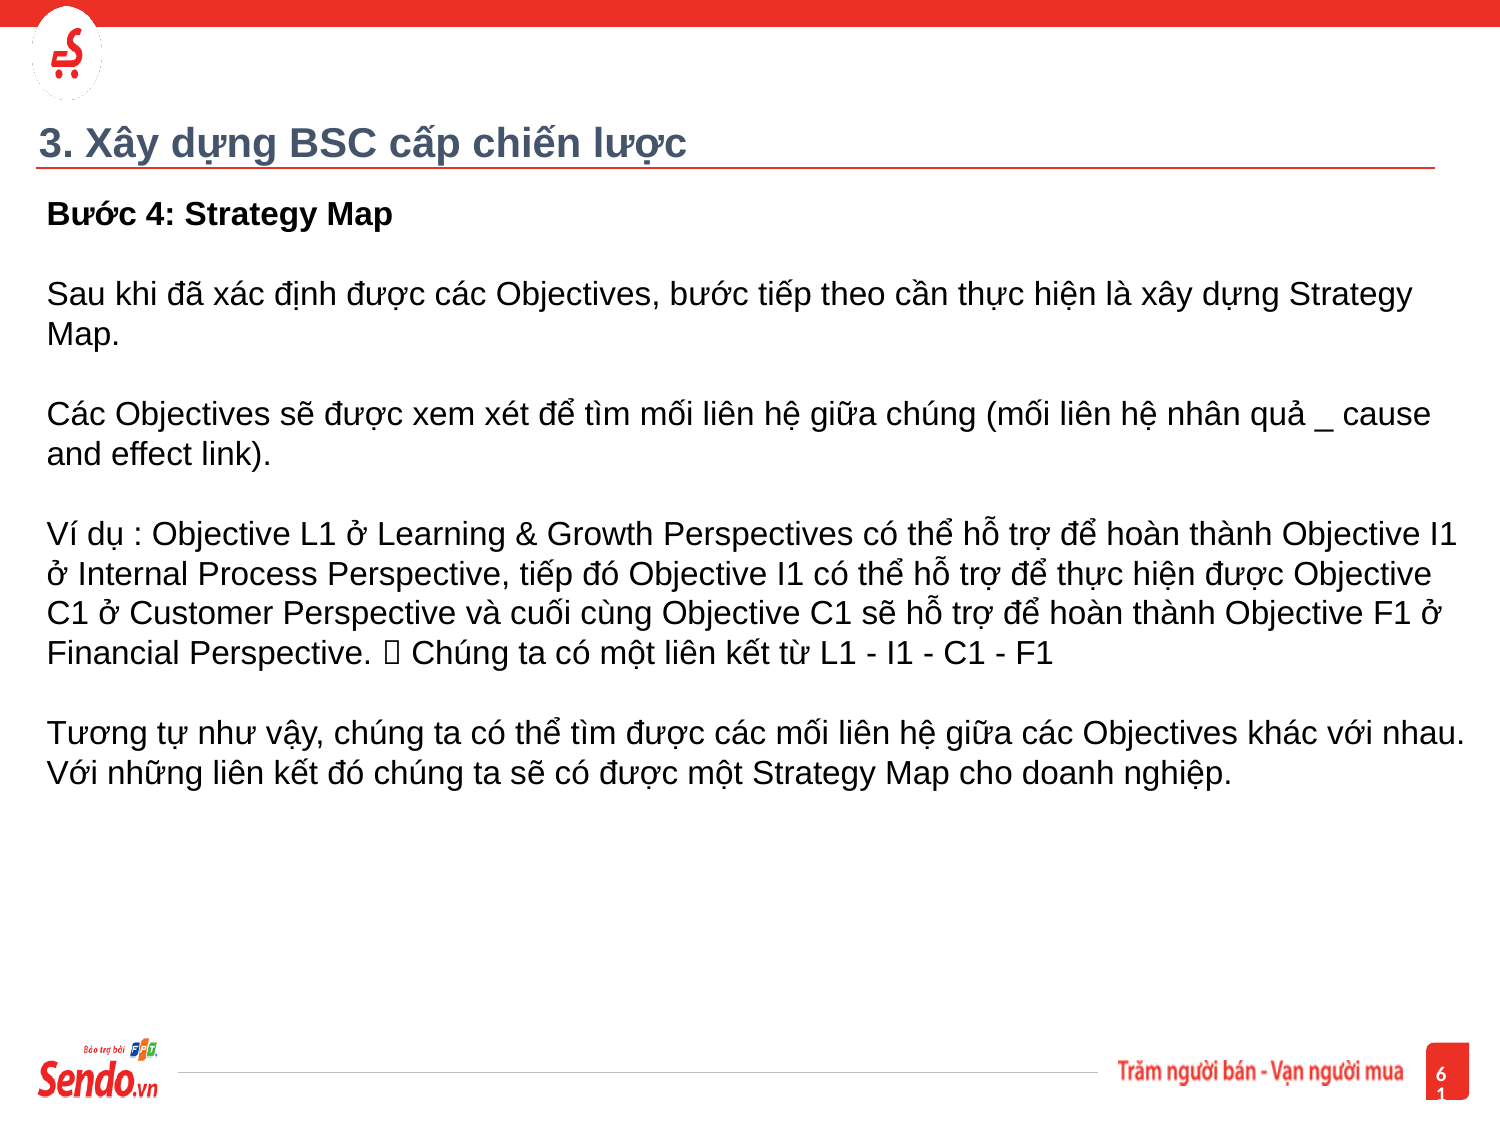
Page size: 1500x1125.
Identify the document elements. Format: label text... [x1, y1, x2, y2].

text_box Bước 4: Strategy Map Sau khi đã xác định được các Objectives, bước tiếp theo cần thực hiện là xây dựng Strategy Map. Các Objectives sẽ được xem xét để tìm mối liên hệ giữa chúng (mối liên hệ nhân quả _ cause and effect link). Ví dụ : Objective L1 ở Learning & Growth Perspectives có thể hỗ trợ để hoàn thành Objective I1 ở Internal Process Perspective, tiếp đó Objective I1 có thể hỗ trợ để thực hiện được Objective C1 ở Customer Perspective và cuối cùng Objective C1 sẽ hỗ trợ để hoàn thành Objective F1 ở Financial Perspective.  Chúng ta có một liên kết từ L1 - I1 - C1 - F1 Tương tự như vậy, chúng ta có thể tìm được các mối liên hệ giữa các Objectives khác với nhau. Với những liên kết đó chúng ta sẽ có được một Strategy Map cho doanh nghiệp. [31, 185, 1483, 914]
picture [31, 6, 102, 99]
title 3. Xây dựng BSC cấp chiến lược [23, 99, 1318, 189]
picture [36, 1038, 158, 1098]
picture [1118, 1060, 1403, 1086]
